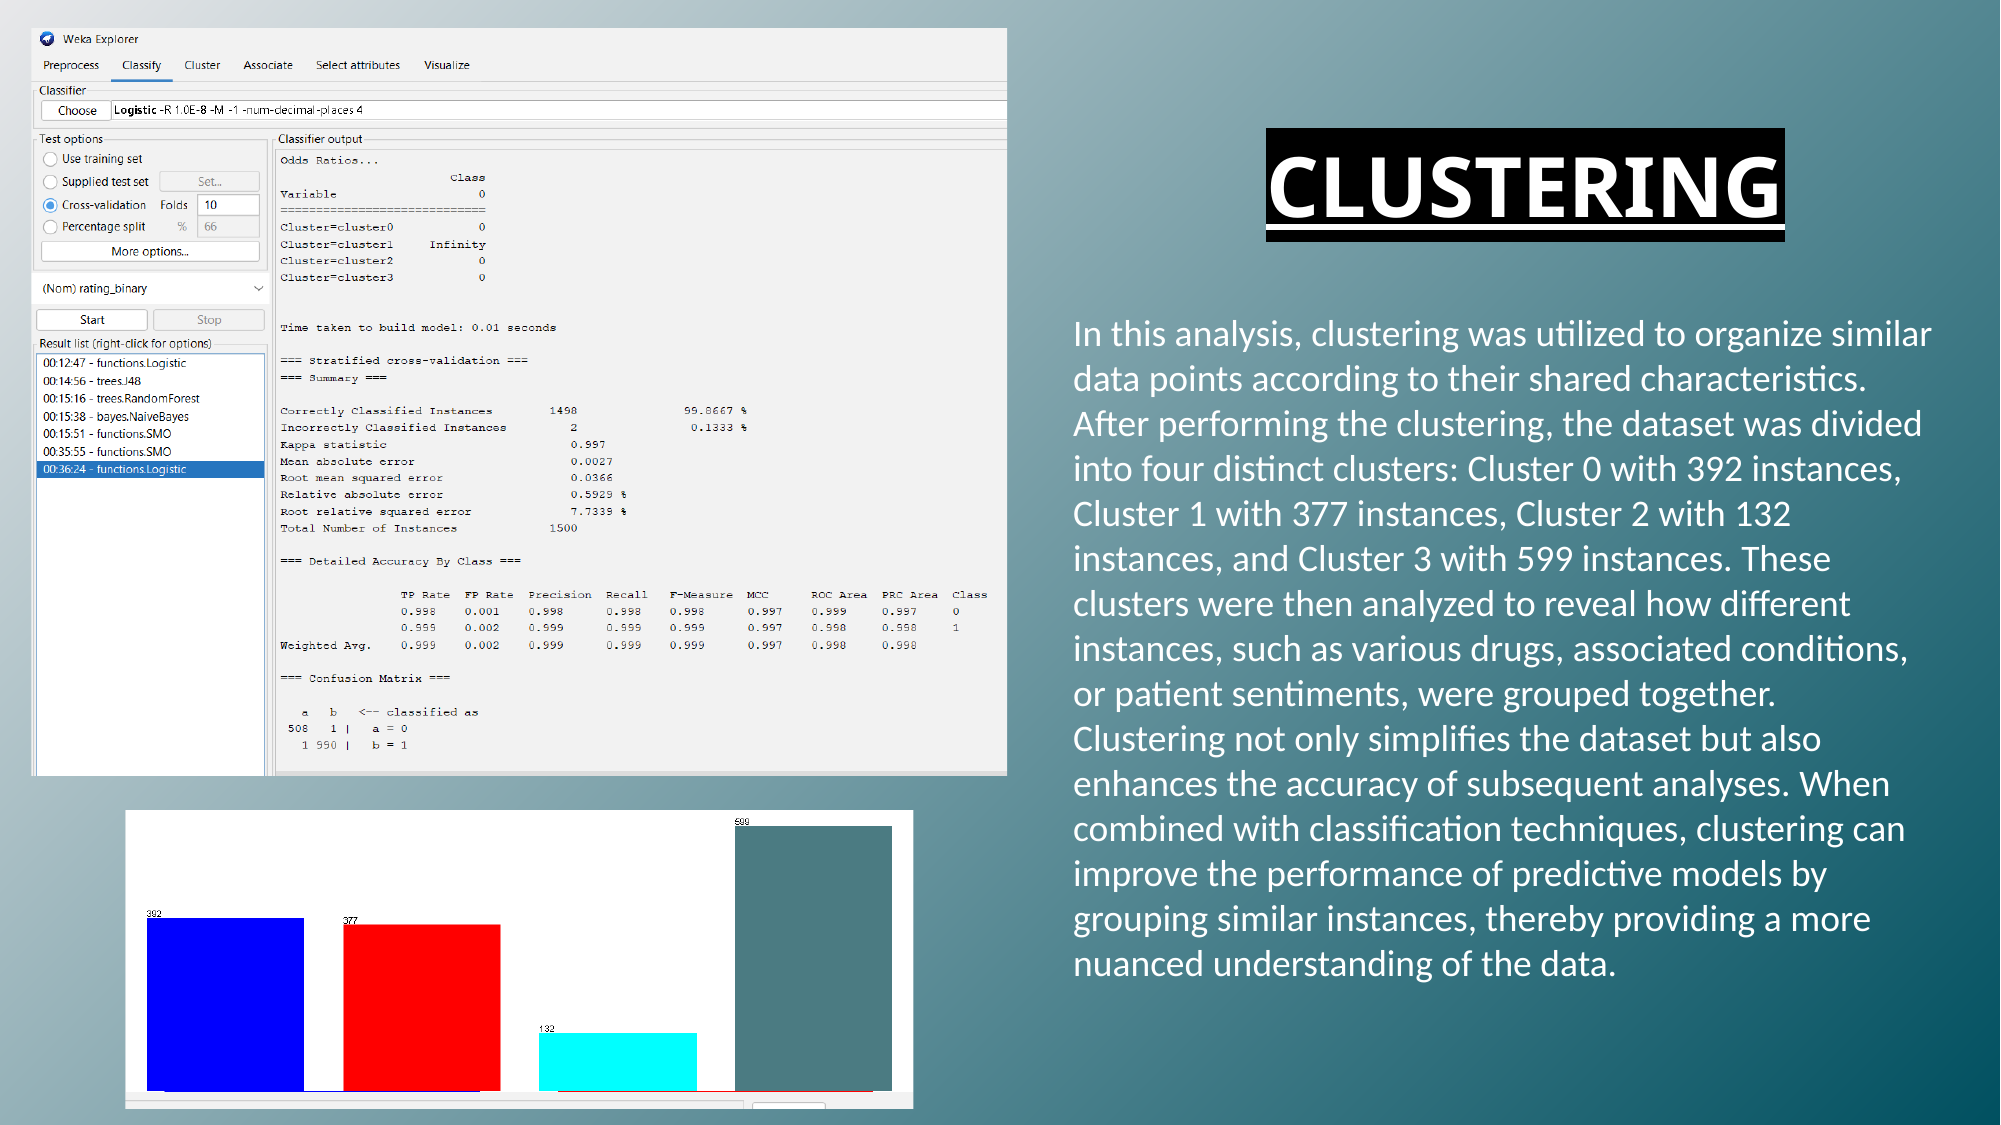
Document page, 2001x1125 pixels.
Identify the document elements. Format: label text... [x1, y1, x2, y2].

picture [31, 0, 1008, 776]
picture [124, 810, 914, 1110]
text_box CLUSTERING [1251, 126, 2000, 242]
text_box In this analysis, clustering was utilized to organize similar data points according to their shared characteristics. After performing the clustering, the dataset was divided into four distinct clusters: Cluster 0 with 392 instances, Cluster 1 with 377 instances, Cluster 2 with 132 instances, and Cluster 3 with 599 instances. These clusters were then analyzed to reveal how different instances, such as various drugs, associated conditions, or patient sentiments, were grouped together. Clustering not only simplifies the dataset but also enhances the accuracy of subsequent analyses. When combined with classification techniques, clustering can improve the performance of predictive models by grouping similar instances, thereby providing a more nuanced understanding of the data. [1058, 301, 1952, 992]
